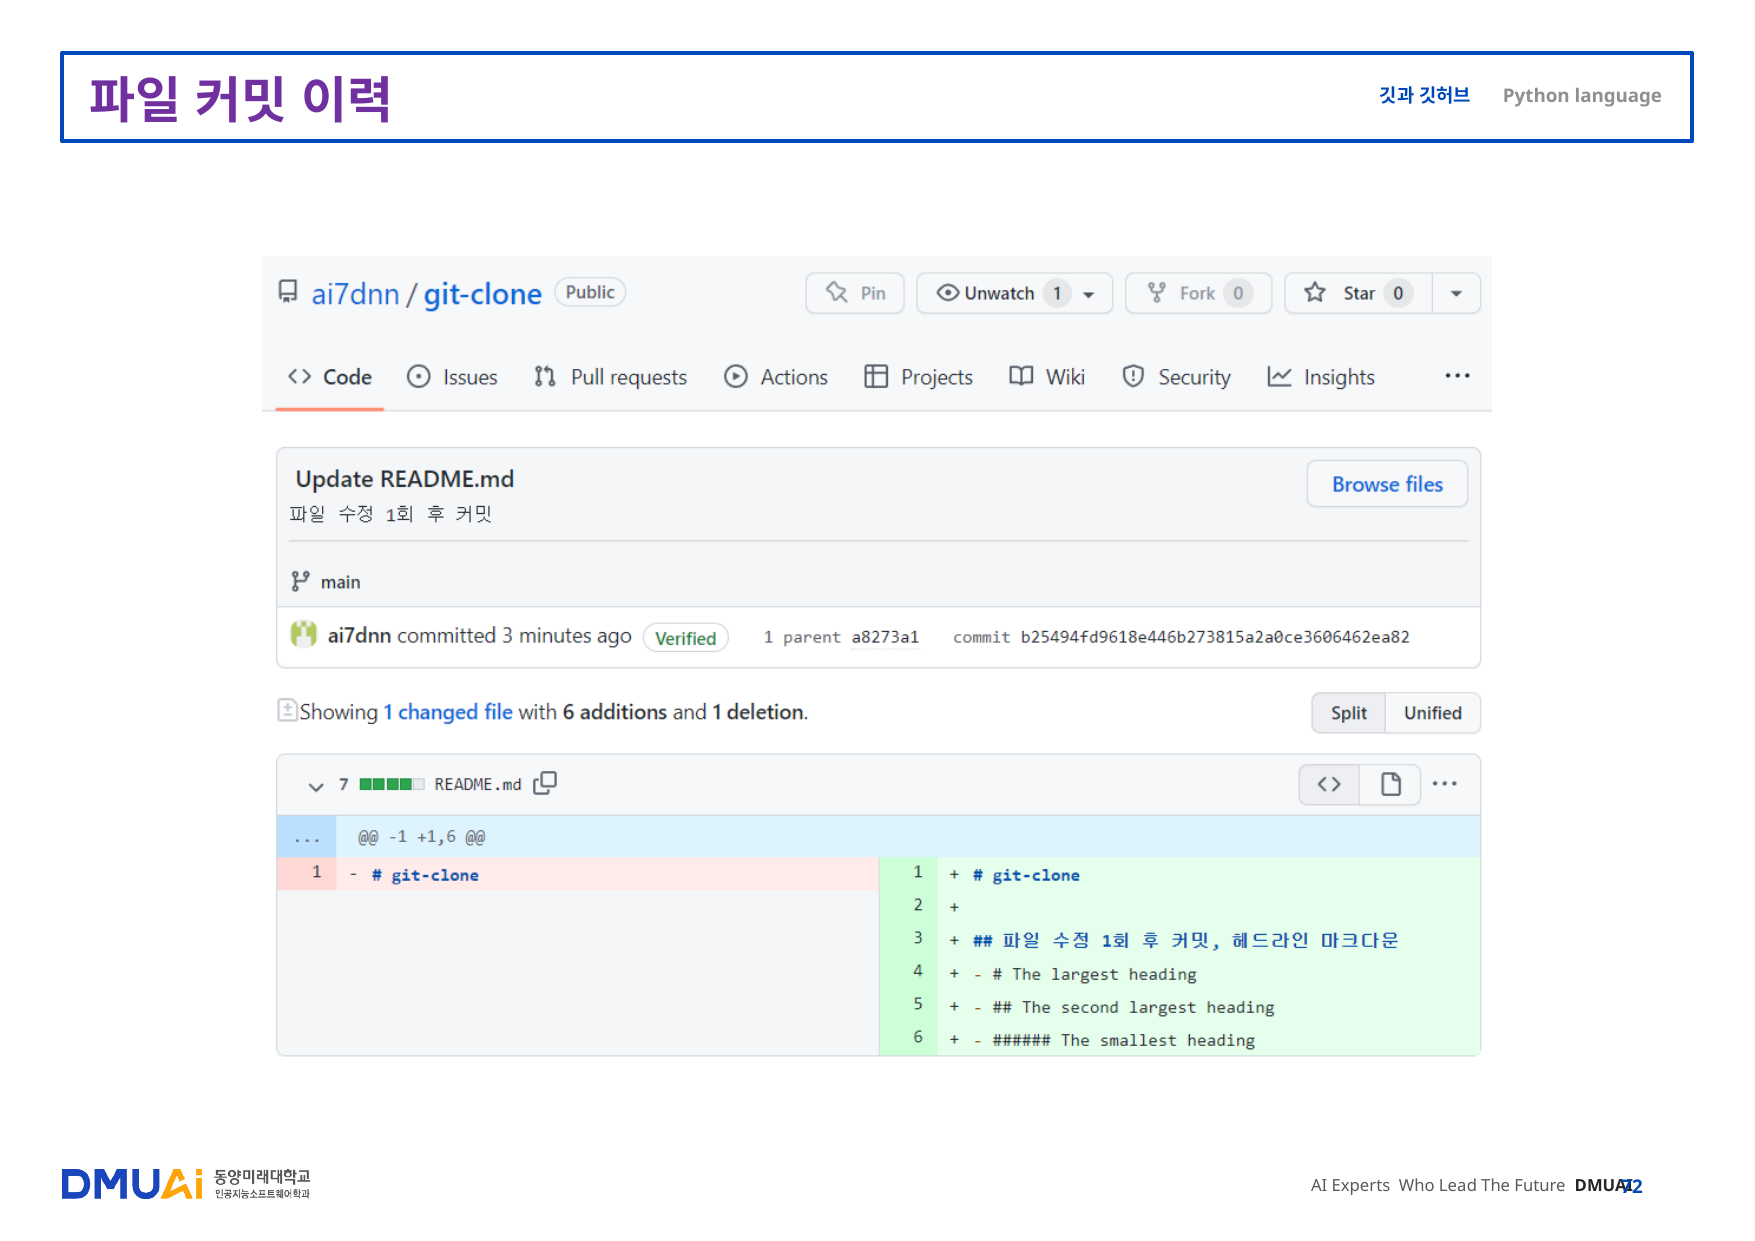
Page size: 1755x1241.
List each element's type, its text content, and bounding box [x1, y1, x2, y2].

picture [262, 256, 1492, 1067]
title 파일 커밋 이력 [72, 69, 1586, 128]
picture [62, 1169, 310, 1199]
